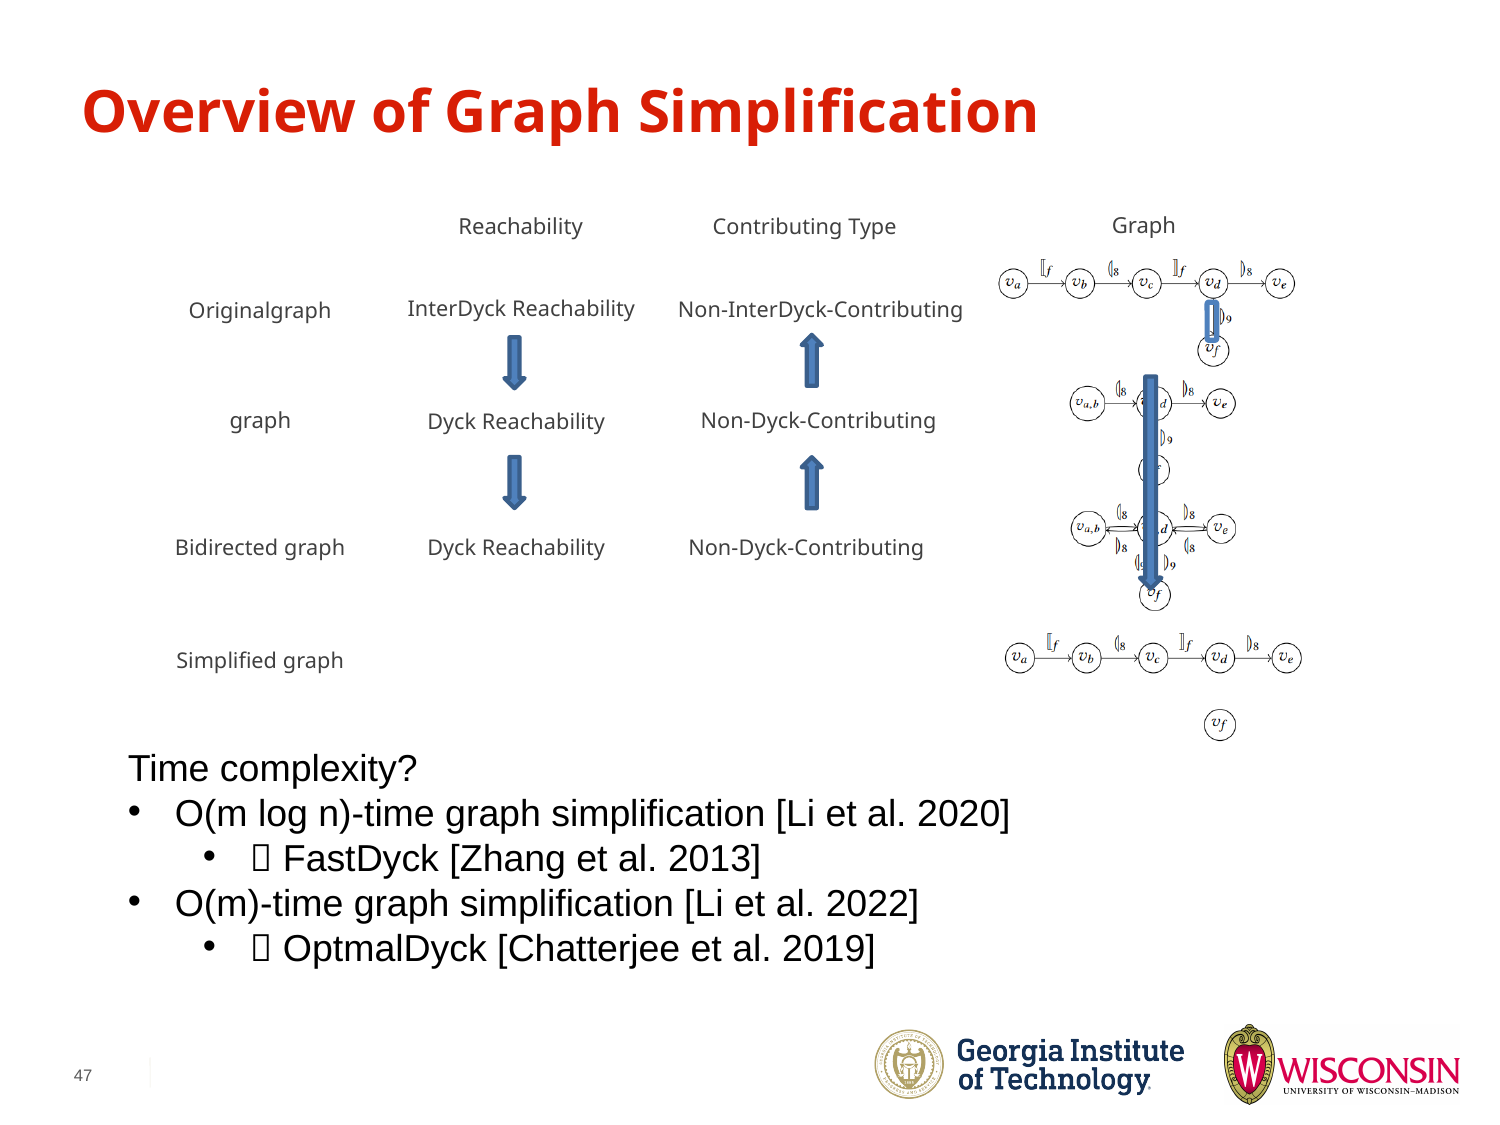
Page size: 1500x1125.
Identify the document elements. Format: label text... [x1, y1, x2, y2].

text_box [502, 454, 527, 511]
text_box Dyck Reachability [379, 405, 641, 441]
text_box Non-InterDyck-Contributing [663, 293, 965, 329]
text_box Graph [1007, 208, 1268, 236]
text_box Non-Dyck-Contributing [681, 404, 942, 440]
picture [983, 238, 1328, 754]
text_box [799, 332, 824, 388]
text_box Reachability [384, 209, 645, 245]
title Overview of Graph Simplification [66, 66, 1347, 245]
text_box [502, 335, 527, 391]
text_box Simplified graph [123, 644, 385, 680]
slide_number 47 [49, 1049, 101, 1101]
picture [1224, 1024, 1460, 1105]
text_box Non-Dyck-Contributing [669, 531, 930, 567]
text_box InterDyck Reachability [384, 292, 645, 328]
picture [862, 1024, 1196, 1104]
text_box Time complexity? O(m log n)-time graph simplification [Li et al. 2020]  FastDyck [Zhang et al. 2013] O(m)-time graph simplification [Li et al. 2022]  OptmalDyck [Chatterjee et al. 2019] [113, 736, 1115, 1021]
text_box [799, 455, 824, 511]
text_box Dyck Reachability [379, 531, 641, 567]
text_box Contributing Type [668, 209, 929, 245]
